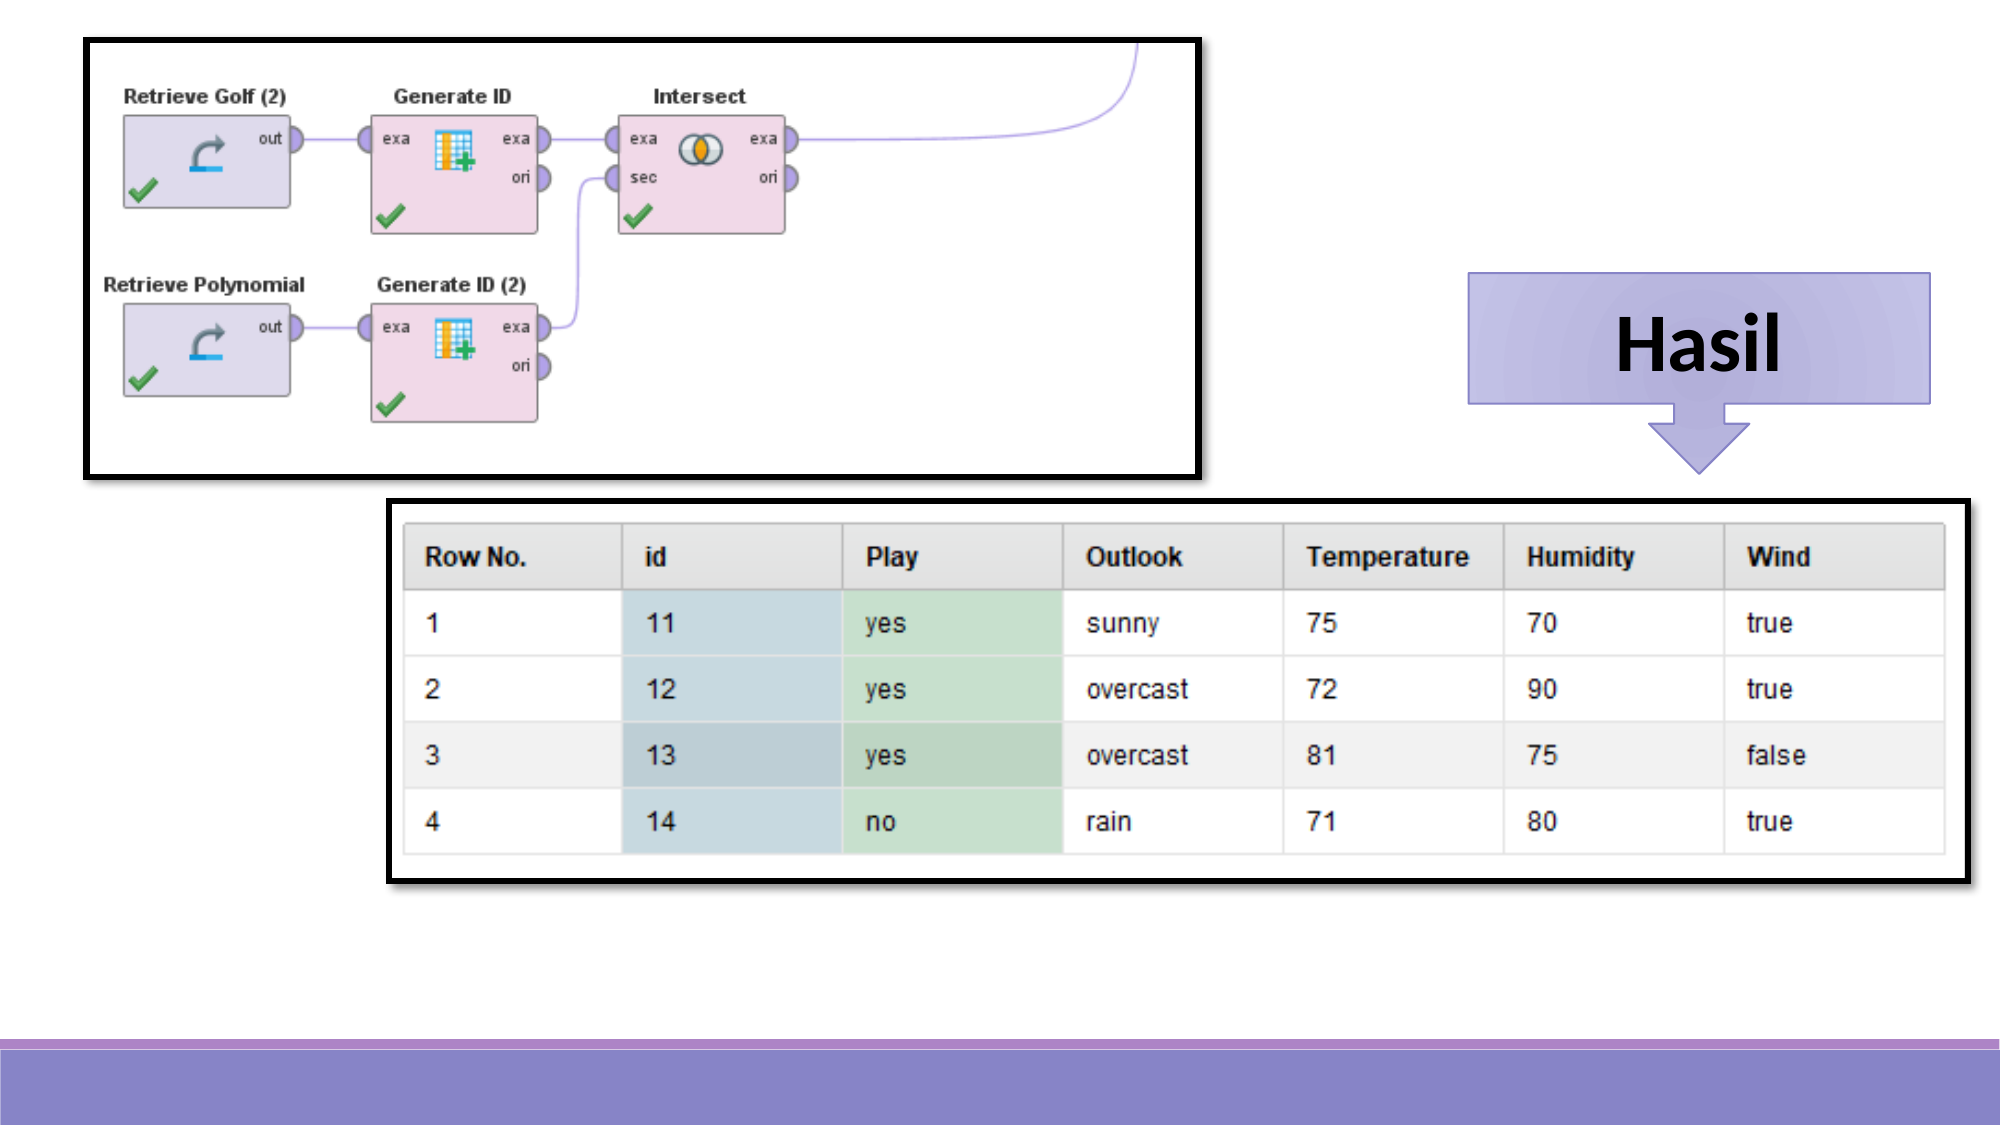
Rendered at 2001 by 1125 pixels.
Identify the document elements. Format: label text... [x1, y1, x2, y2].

text_box Hasil [1467, 272, 1931, 475]
picture [391, 503, 1966, 879]
picture [88, 42, 1196, 475]
